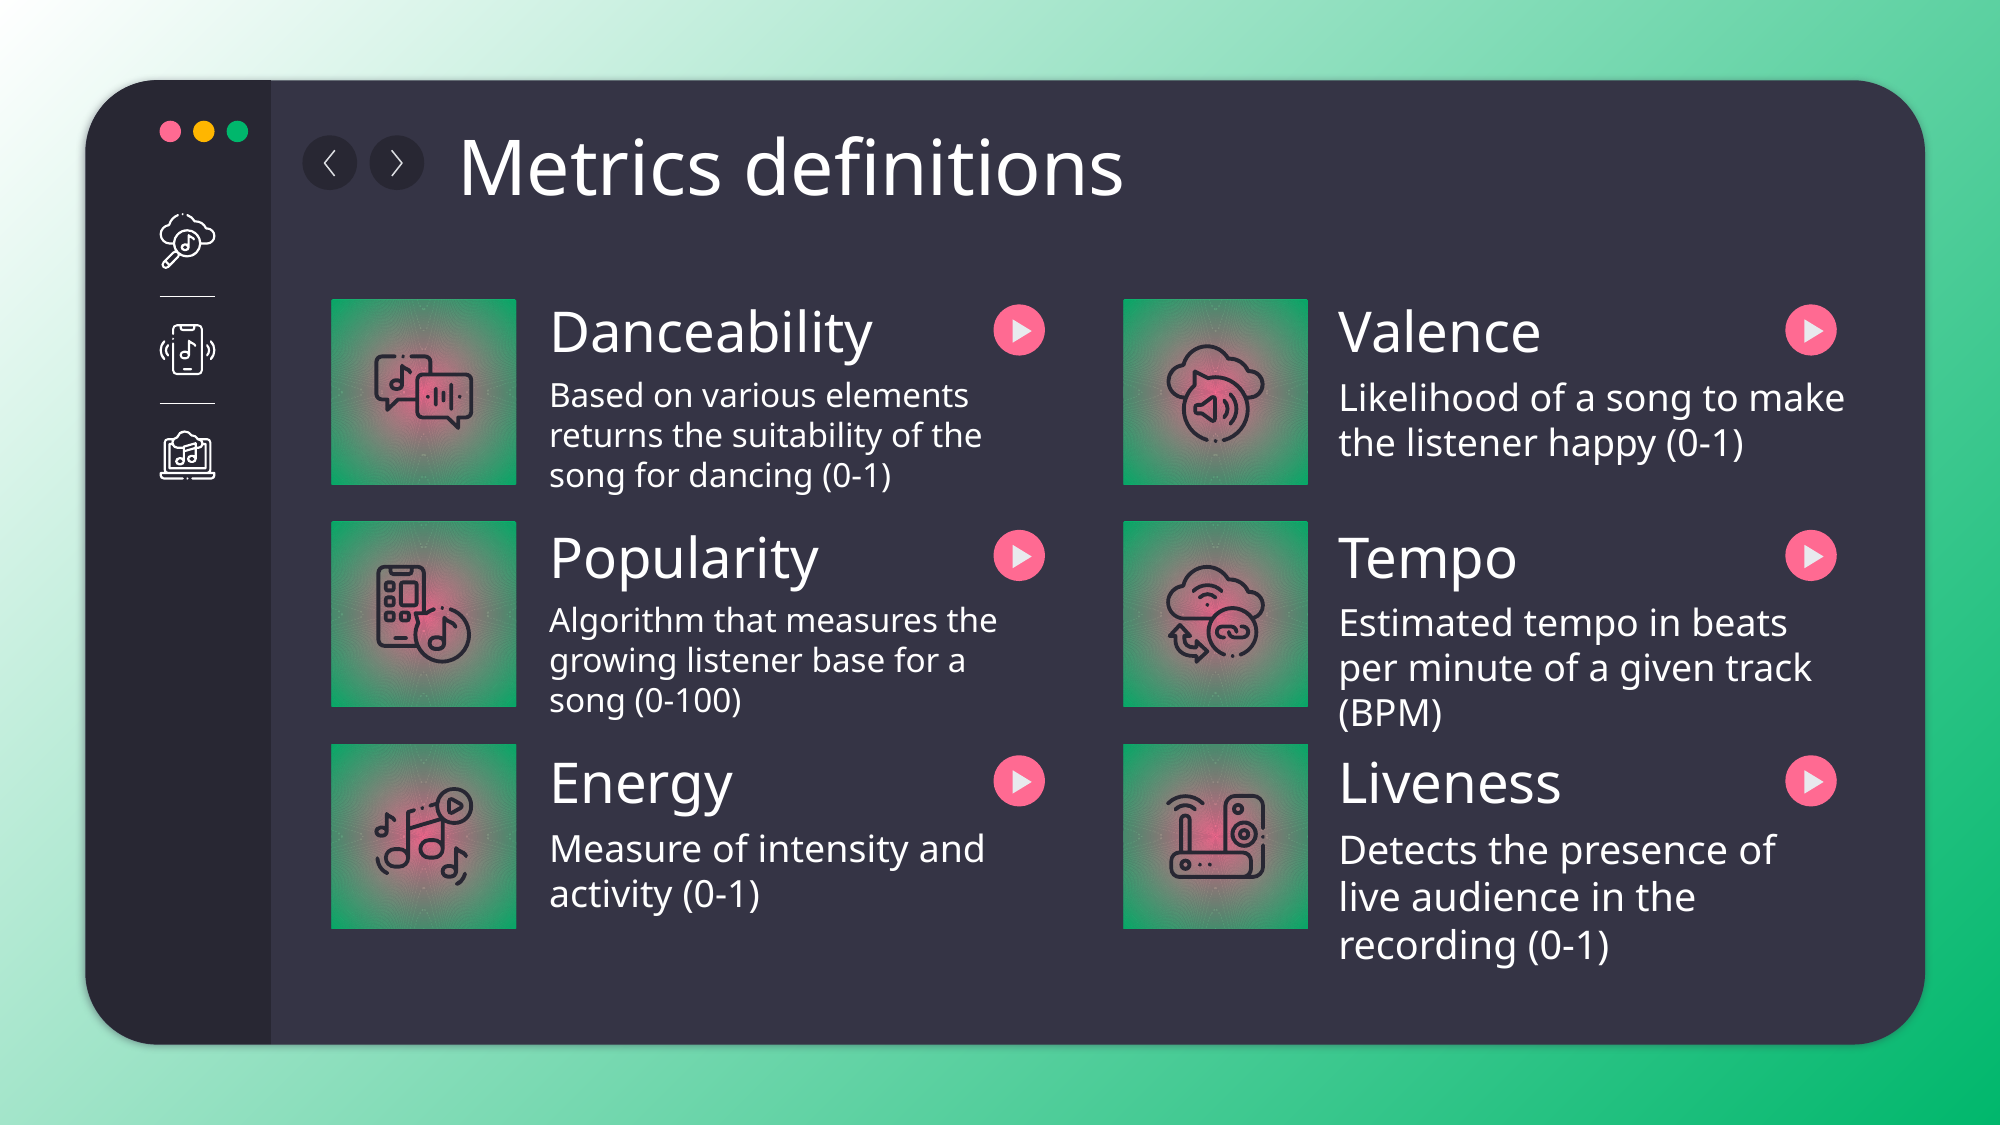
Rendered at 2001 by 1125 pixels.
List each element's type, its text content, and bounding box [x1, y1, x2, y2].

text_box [374, 786, 474, 886]
subtitle Measure of intensity and activity (0-1) [529, 824, 1054, 936]
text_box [1165, 793, 1266, 880]
text_box [1123, 299, 1308, 485]
subtitle Popularity [529, 521, 1054, 589]
subtitle Estimated tempo in beats per minute of a given track (BPM) [1318, 599, 1843, 710]
subtitle Algorithm that measures the growing listener base for a song (0-100) [529, 599, 1054, 710]
subtitle Likelihood of a song to make the listener happy (0-1) [1318, 373, 1869, 485]
text_box [428, 299, 517, 485]
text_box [1784, 304, 1838, 356]
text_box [1166, 344, 1265, 444]
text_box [1784, 754, 1838, 807]
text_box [158, 120, 426, 480]
subtitle Tempo [1318, 521, 1843, 589]
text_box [1784, 529, 1838, 582]
subtitle Valence [1318, 296, 1843, 364]
text_box [1123, 744, 1308, 929]
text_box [992, 529, 1046, 582]
title Metrics definitions [437, 118, 1843, 223]
subtitle Based on various elements returns the suitability of the song for dancing (0-1) [529, 373, 1054, 485]
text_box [1165, 564, 1266, 664]
subtitle Energy [529, 747, 1054, 815]
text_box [992, 754, 1046, 807]
subtitle Detects the presence of live audience in the recording (0-1) [1318, 824, 1843, 936]
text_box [374, 354, 474, 431]
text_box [376, 564, 472, 664]
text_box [992, 304, 1046, 356]
text_box [331, 744, 517, 929]
subtitle Liveness [1318, 747, 1843, 815]
text_box [1123, 521, 1308, 707]
text_box [331, 521, 517, 707]
subtitle Danceability [529, 296, 1054, 364]
